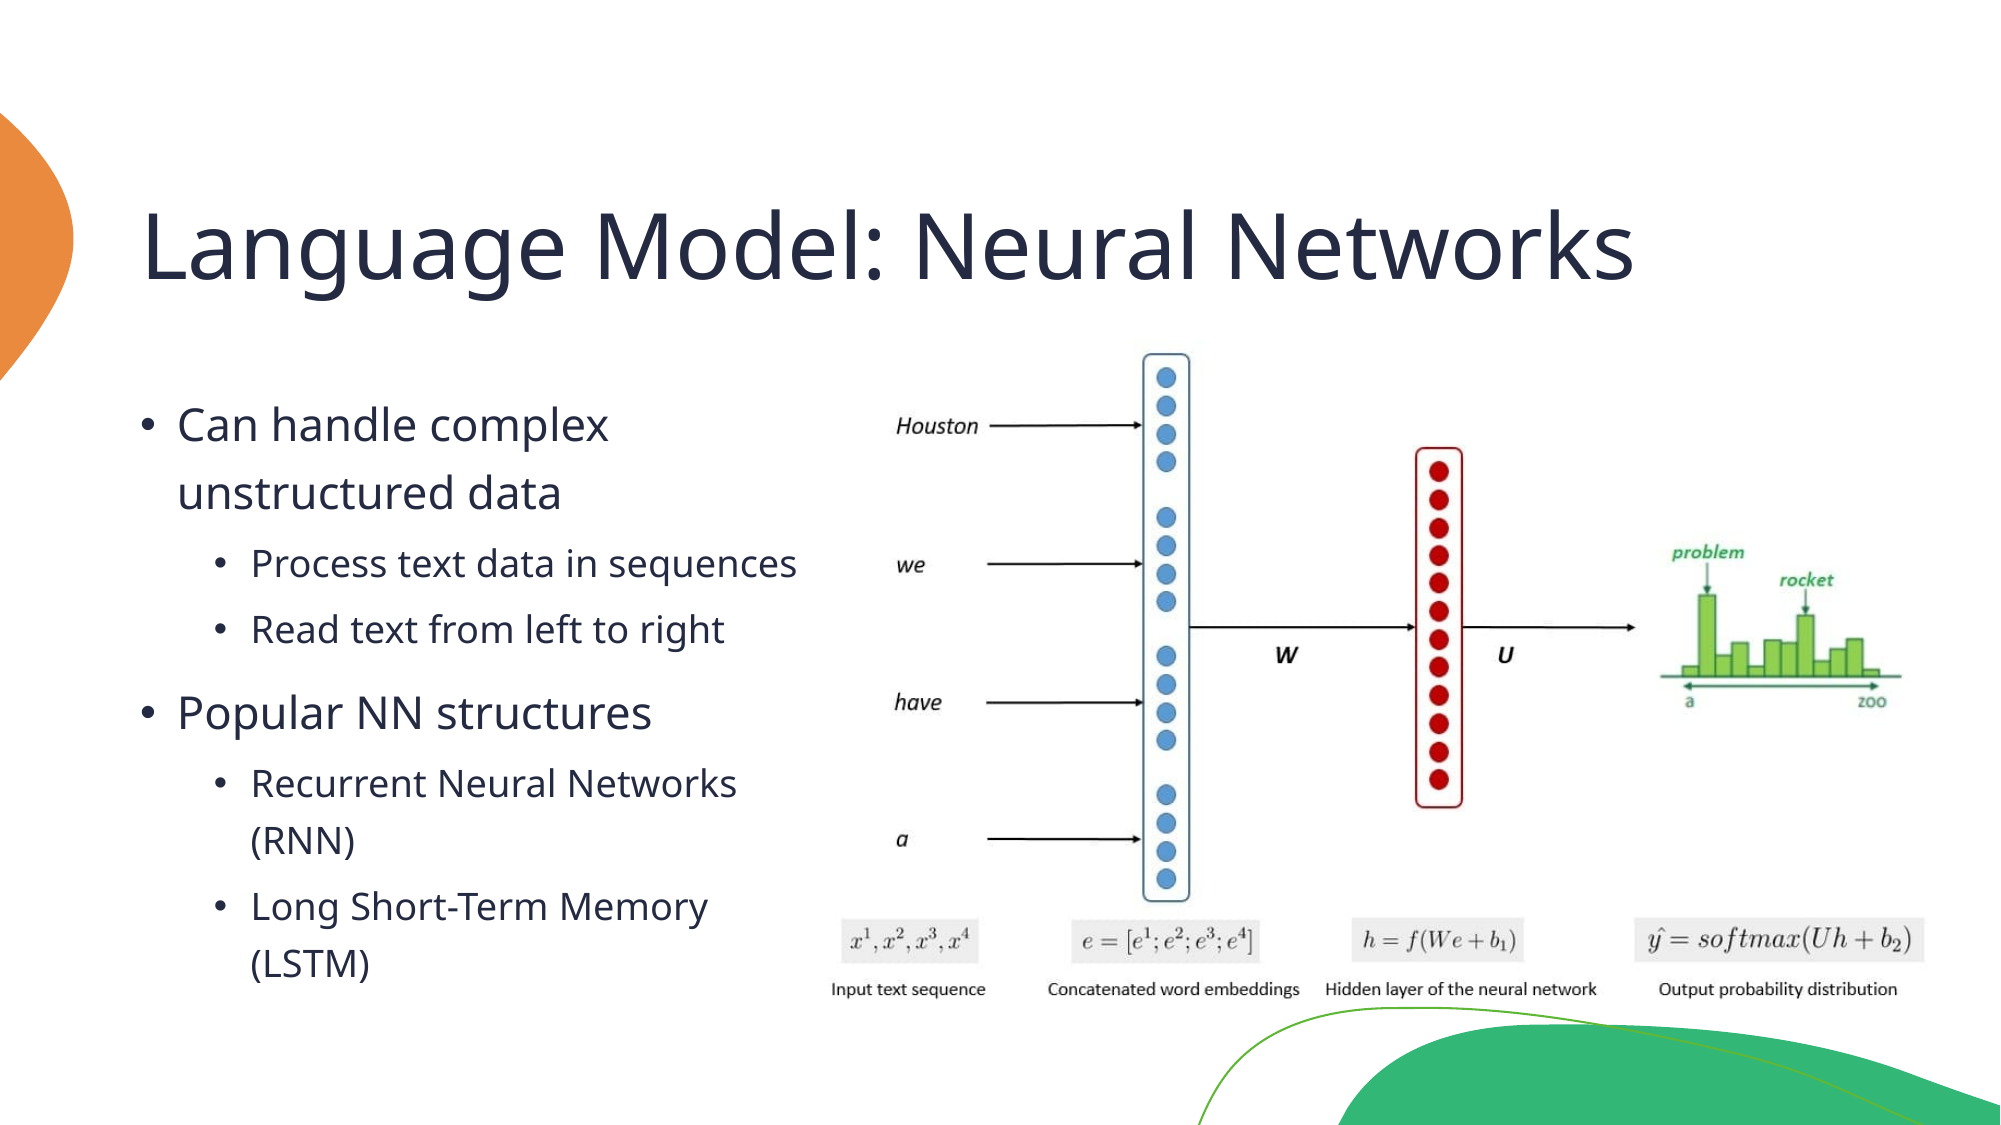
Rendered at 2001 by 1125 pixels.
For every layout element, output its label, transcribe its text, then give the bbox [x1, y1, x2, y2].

title Language Model: Neural Networks [125, 125, 1875, 375]
list Can handle complex unstructured data Process text data in sequences Read text from left to right Popular NN structures Recurrent Neural Networks (RNN) Long Short-Term Memory (LSTM) [125, 375, 819, 1035]
picture [802, 340, 1954, 1000]
